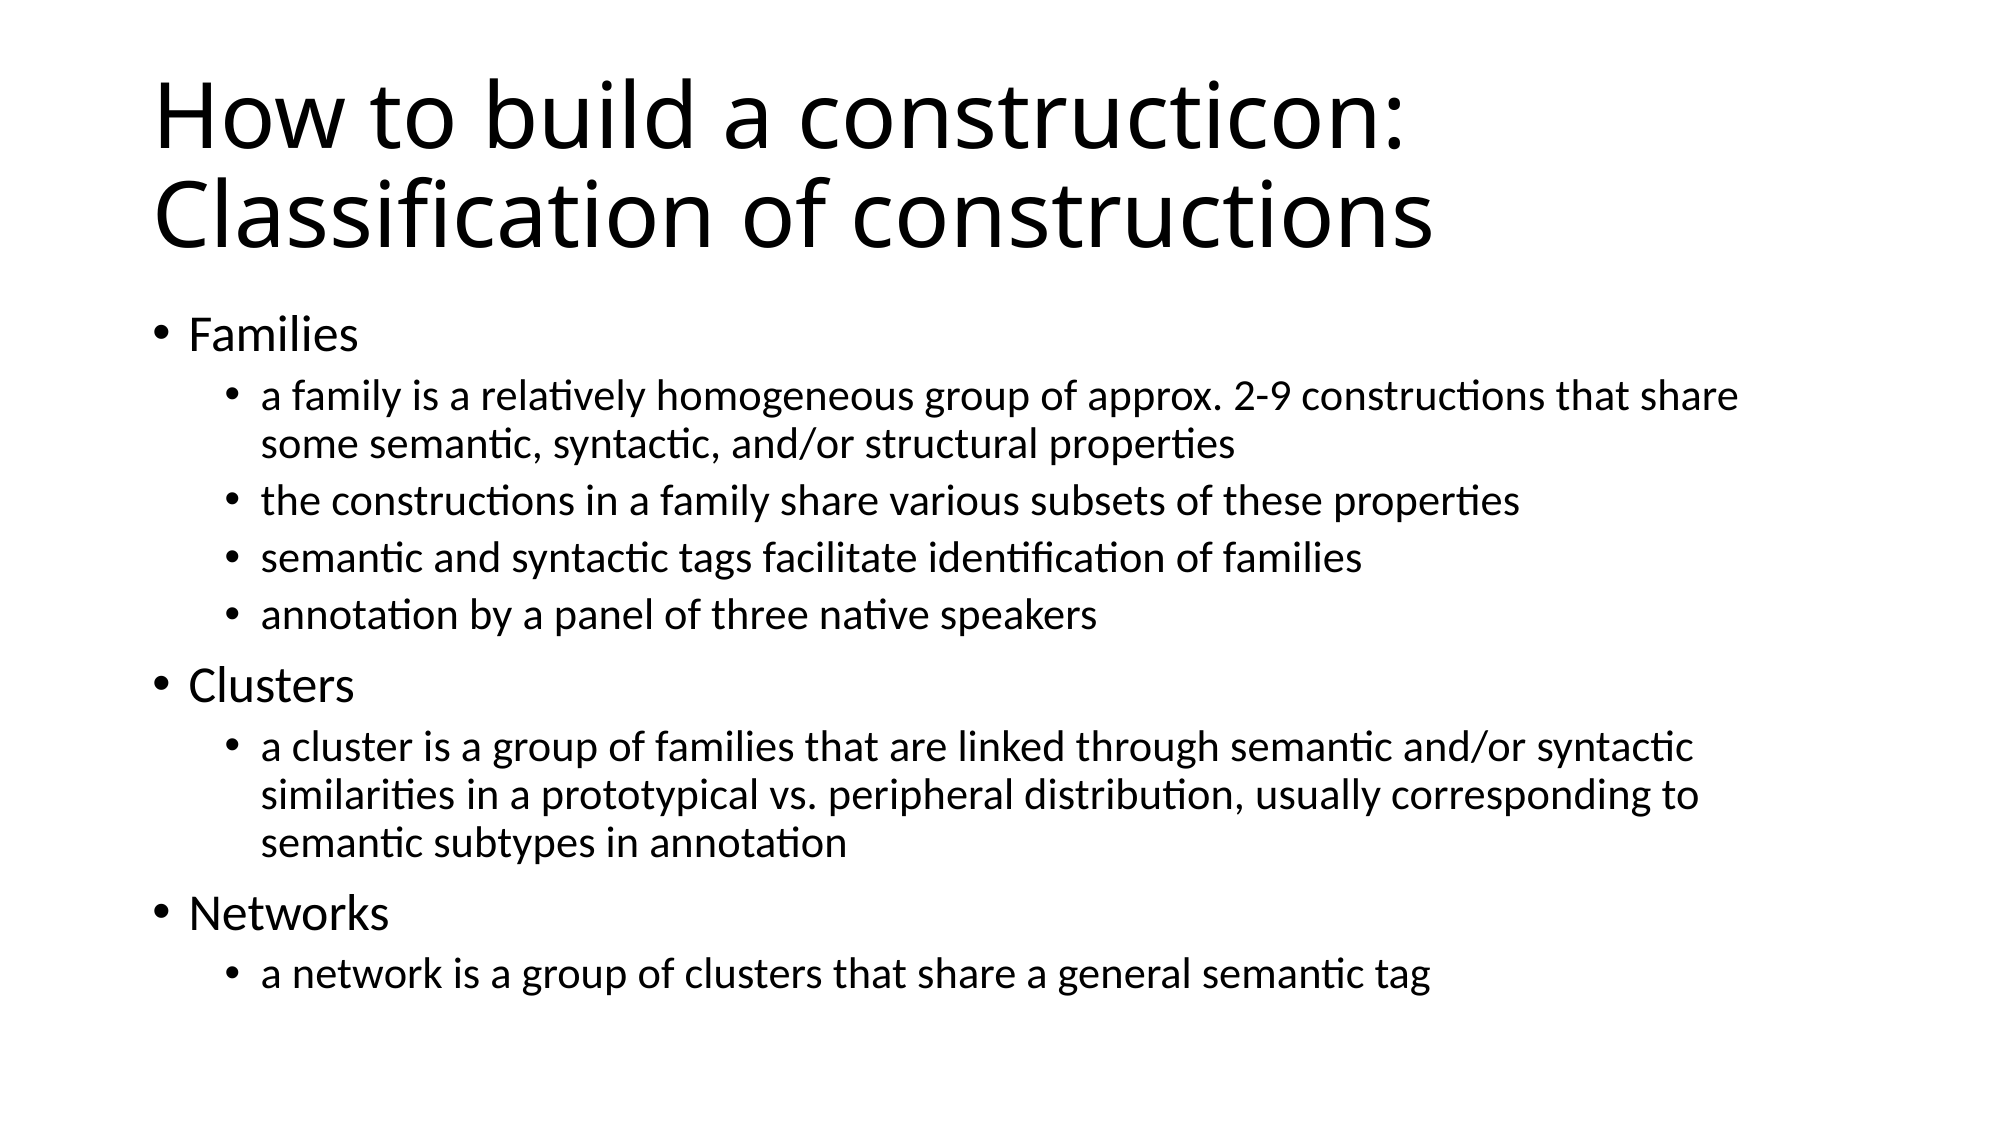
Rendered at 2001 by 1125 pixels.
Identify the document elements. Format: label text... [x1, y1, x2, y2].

title How to build a constructicon: Classification of constructions [137, 59, 1863, 278]
list Families a family is a relatively homogeneous group of approx. 2-9 constructions that share some semantic, syntactic, and/or structural properties the constructions in a family share various subsets of these properties semantic and syntactic tags facilitate identification of families annotation by a panel of three native speakers Clusters a cluster is a group of families that are linked through semantic and/or syntactic similarities in a prototypical vs. peripheral distribution, usually corresponding to semantic subtypes in annotation Networks a network is a group of clusters that share a general semantic tag [137, 299, 1863, 1014]
